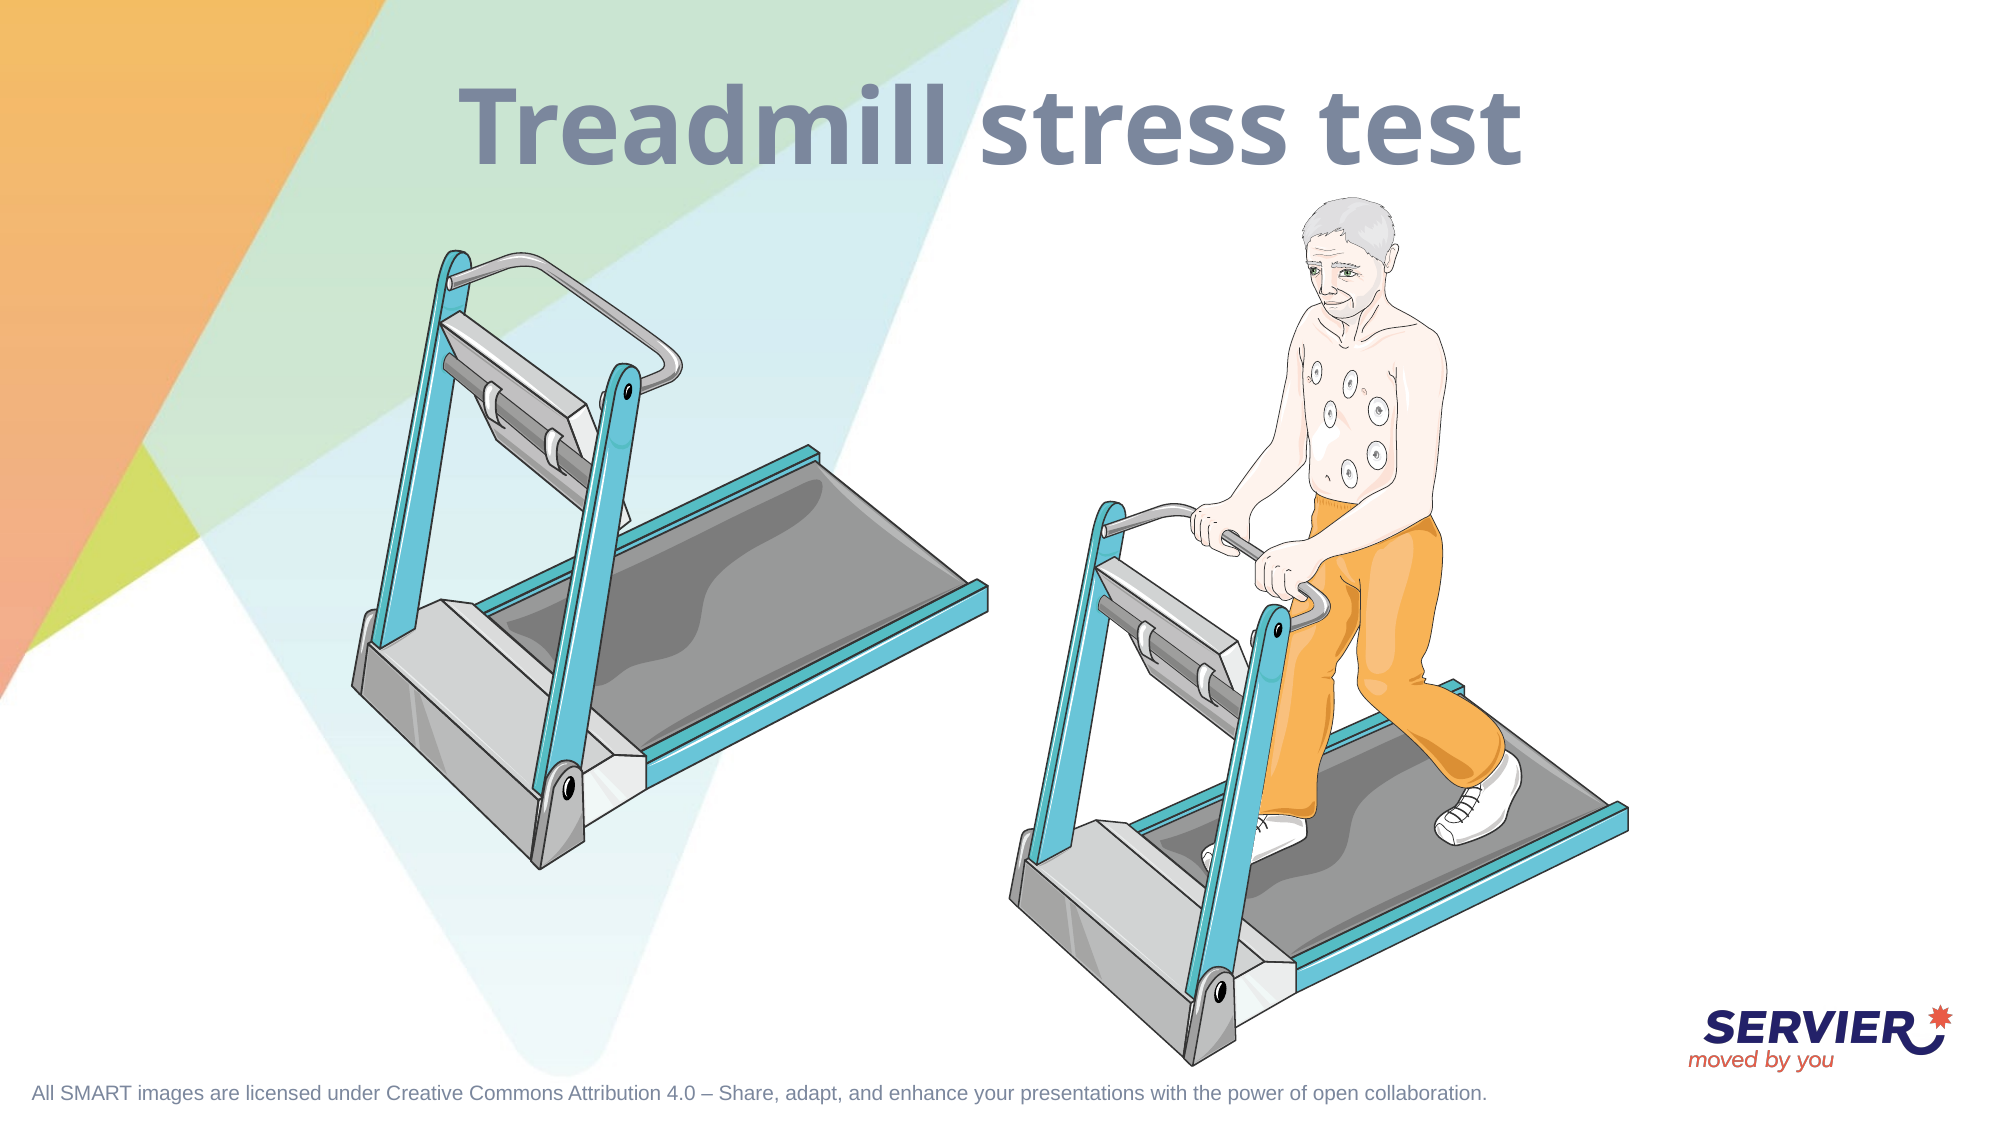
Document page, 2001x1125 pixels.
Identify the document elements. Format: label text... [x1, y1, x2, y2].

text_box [351, 247, 989, 870]
title Treadmill stress test [55, 12, 1927, 232]
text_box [1009, 190, 1629, 1067]
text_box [1310, 360, 1390, 490]
picture [0, 0, 2001, 1125]
